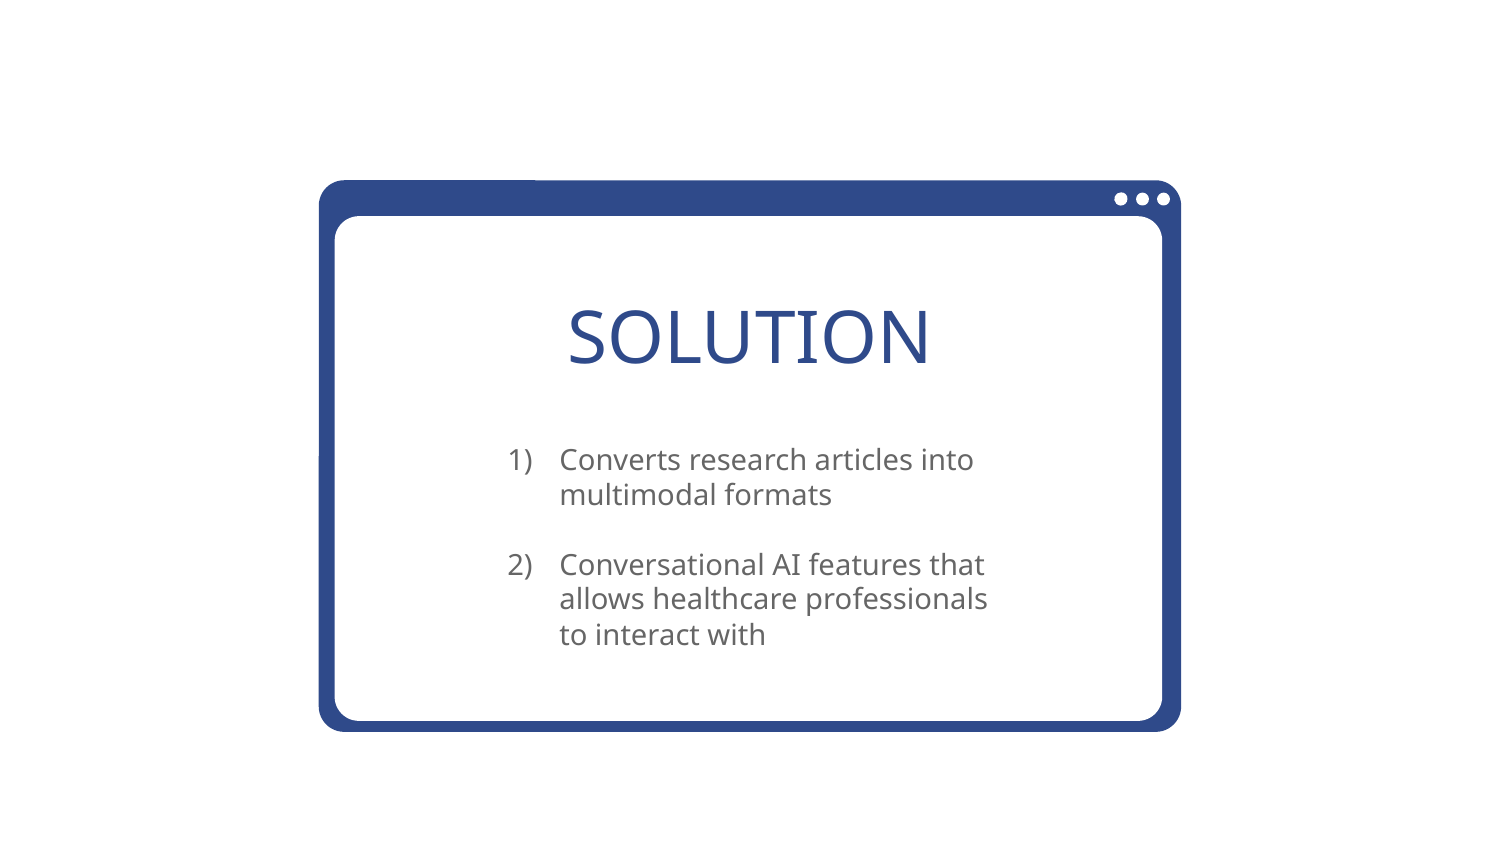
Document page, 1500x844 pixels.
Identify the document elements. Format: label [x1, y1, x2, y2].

text_box [318, 180, 1182, 733]
